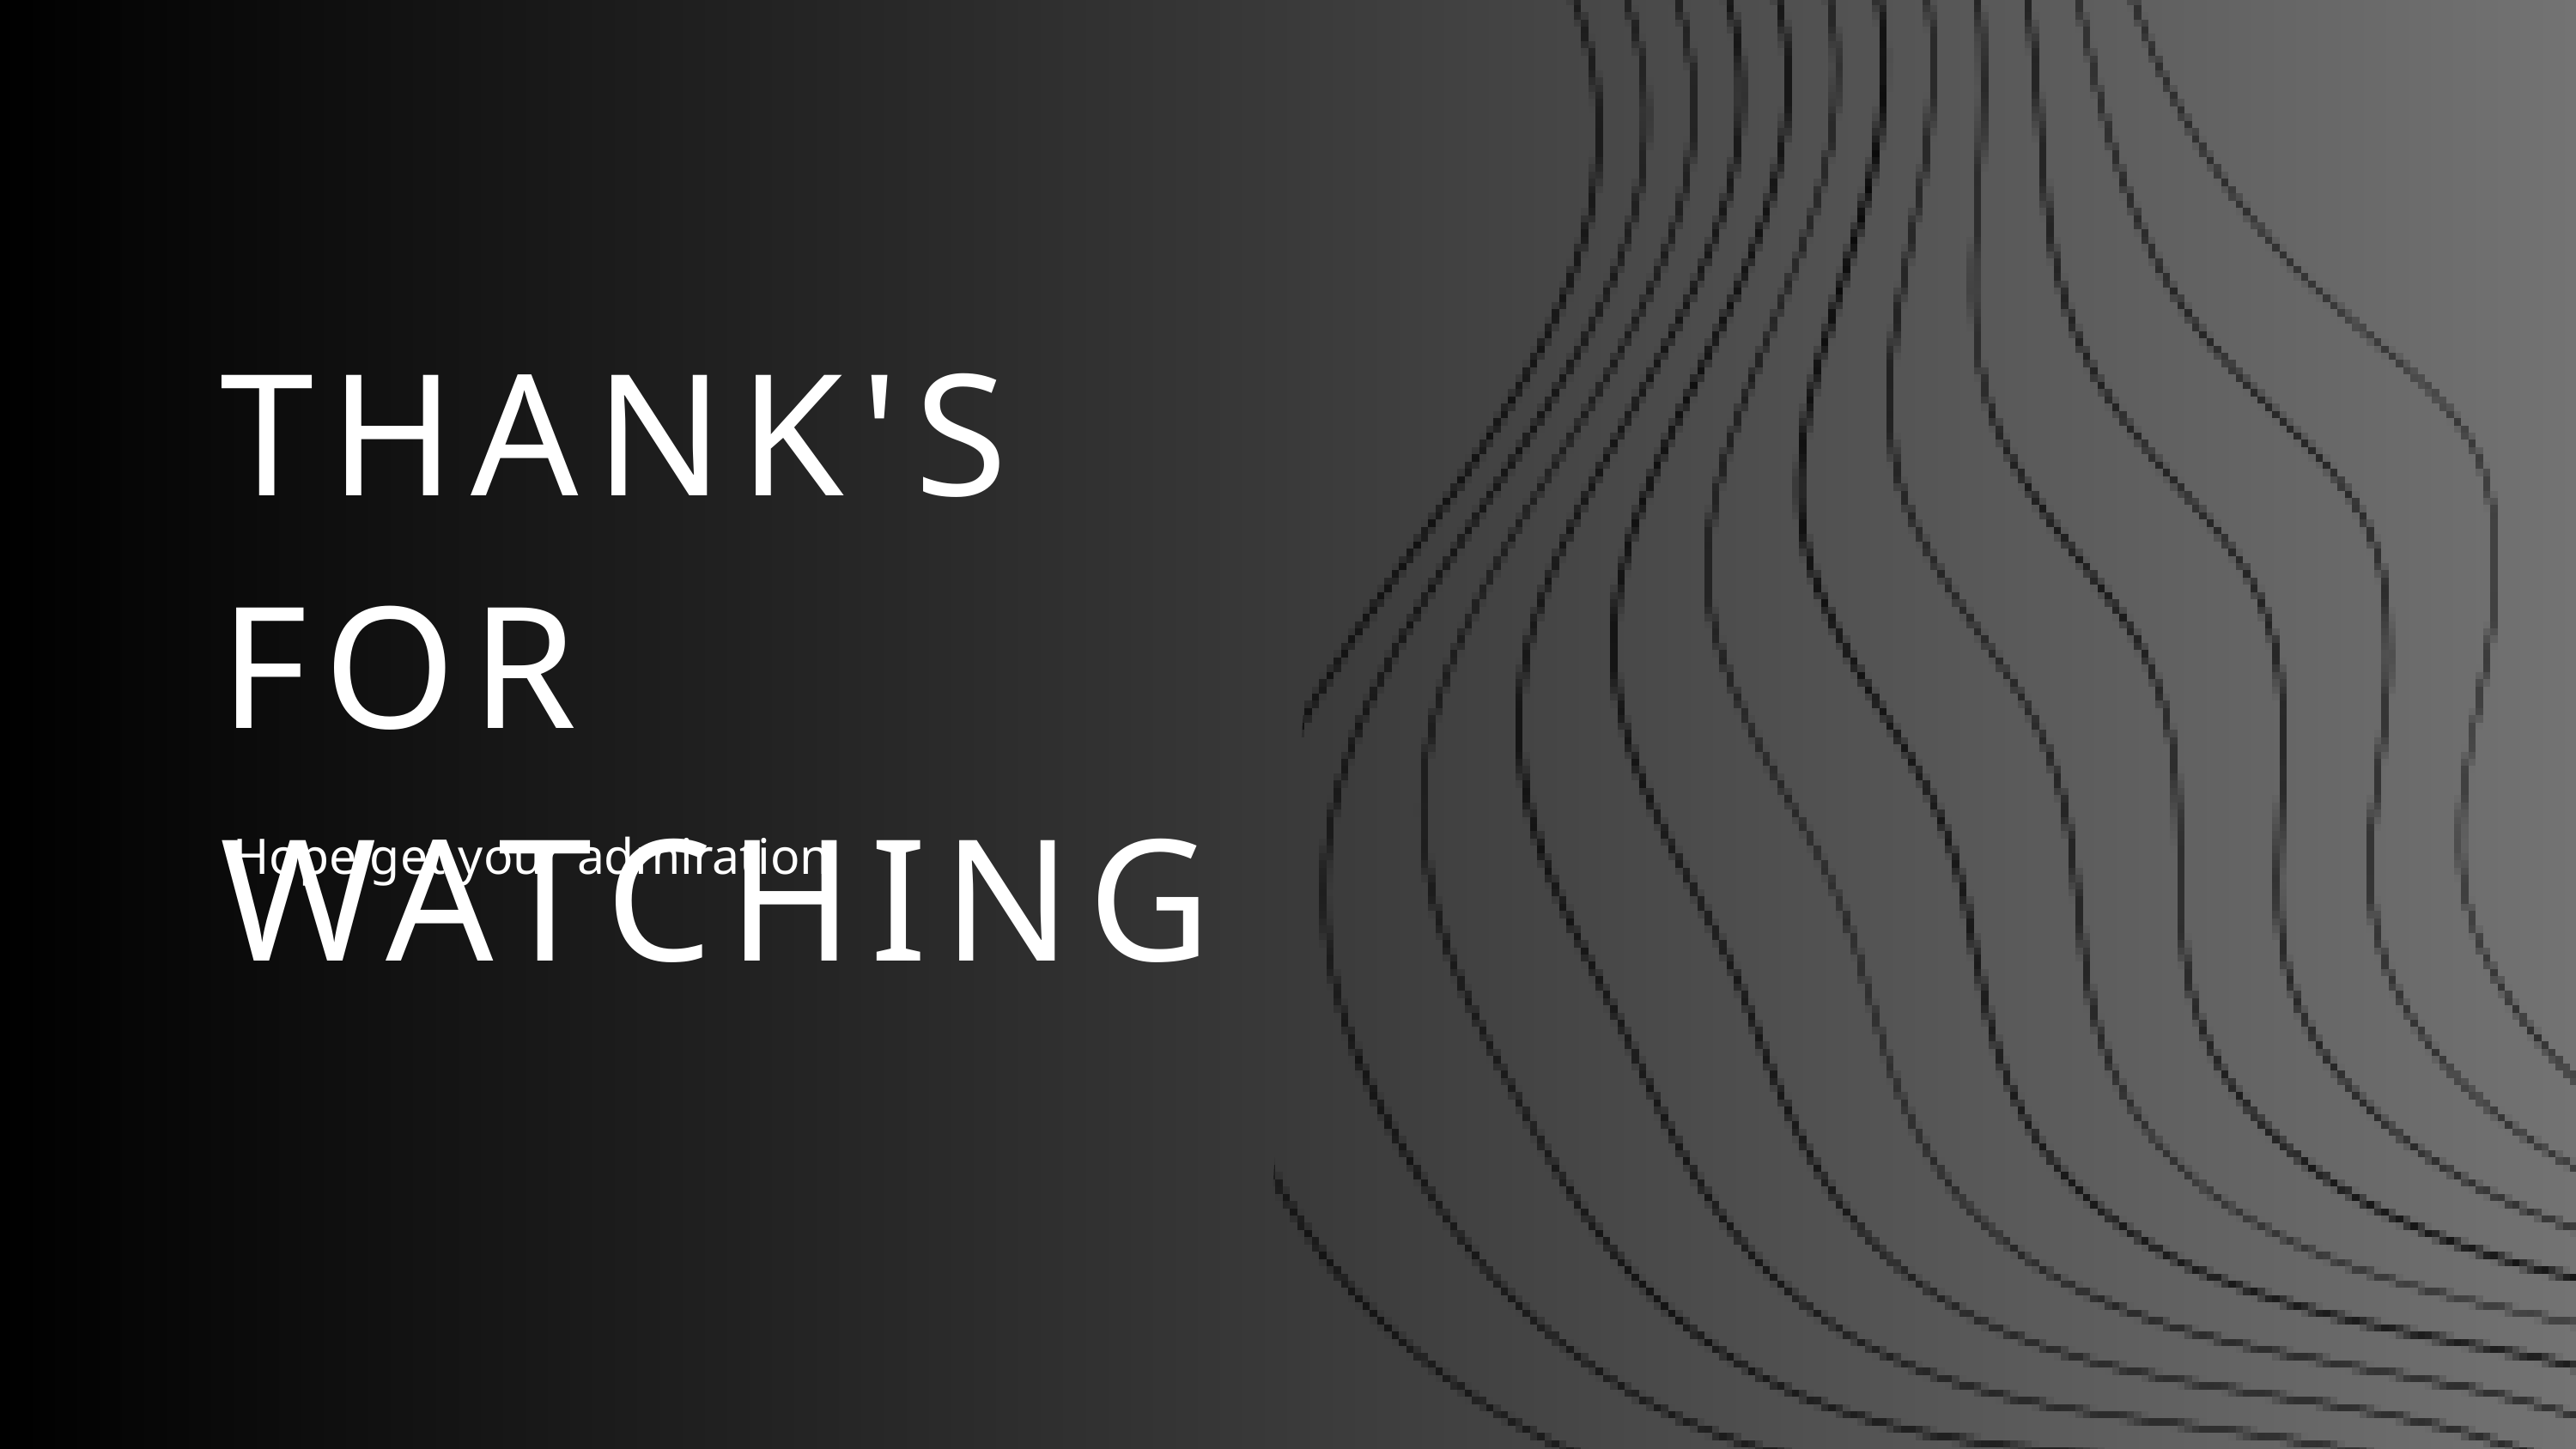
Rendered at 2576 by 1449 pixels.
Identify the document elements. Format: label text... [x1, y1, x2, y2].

text_box THANK'S FOR WATCHING [220, 296, 1361, 995]
text_box [1255, 0, 2576, 1449]
